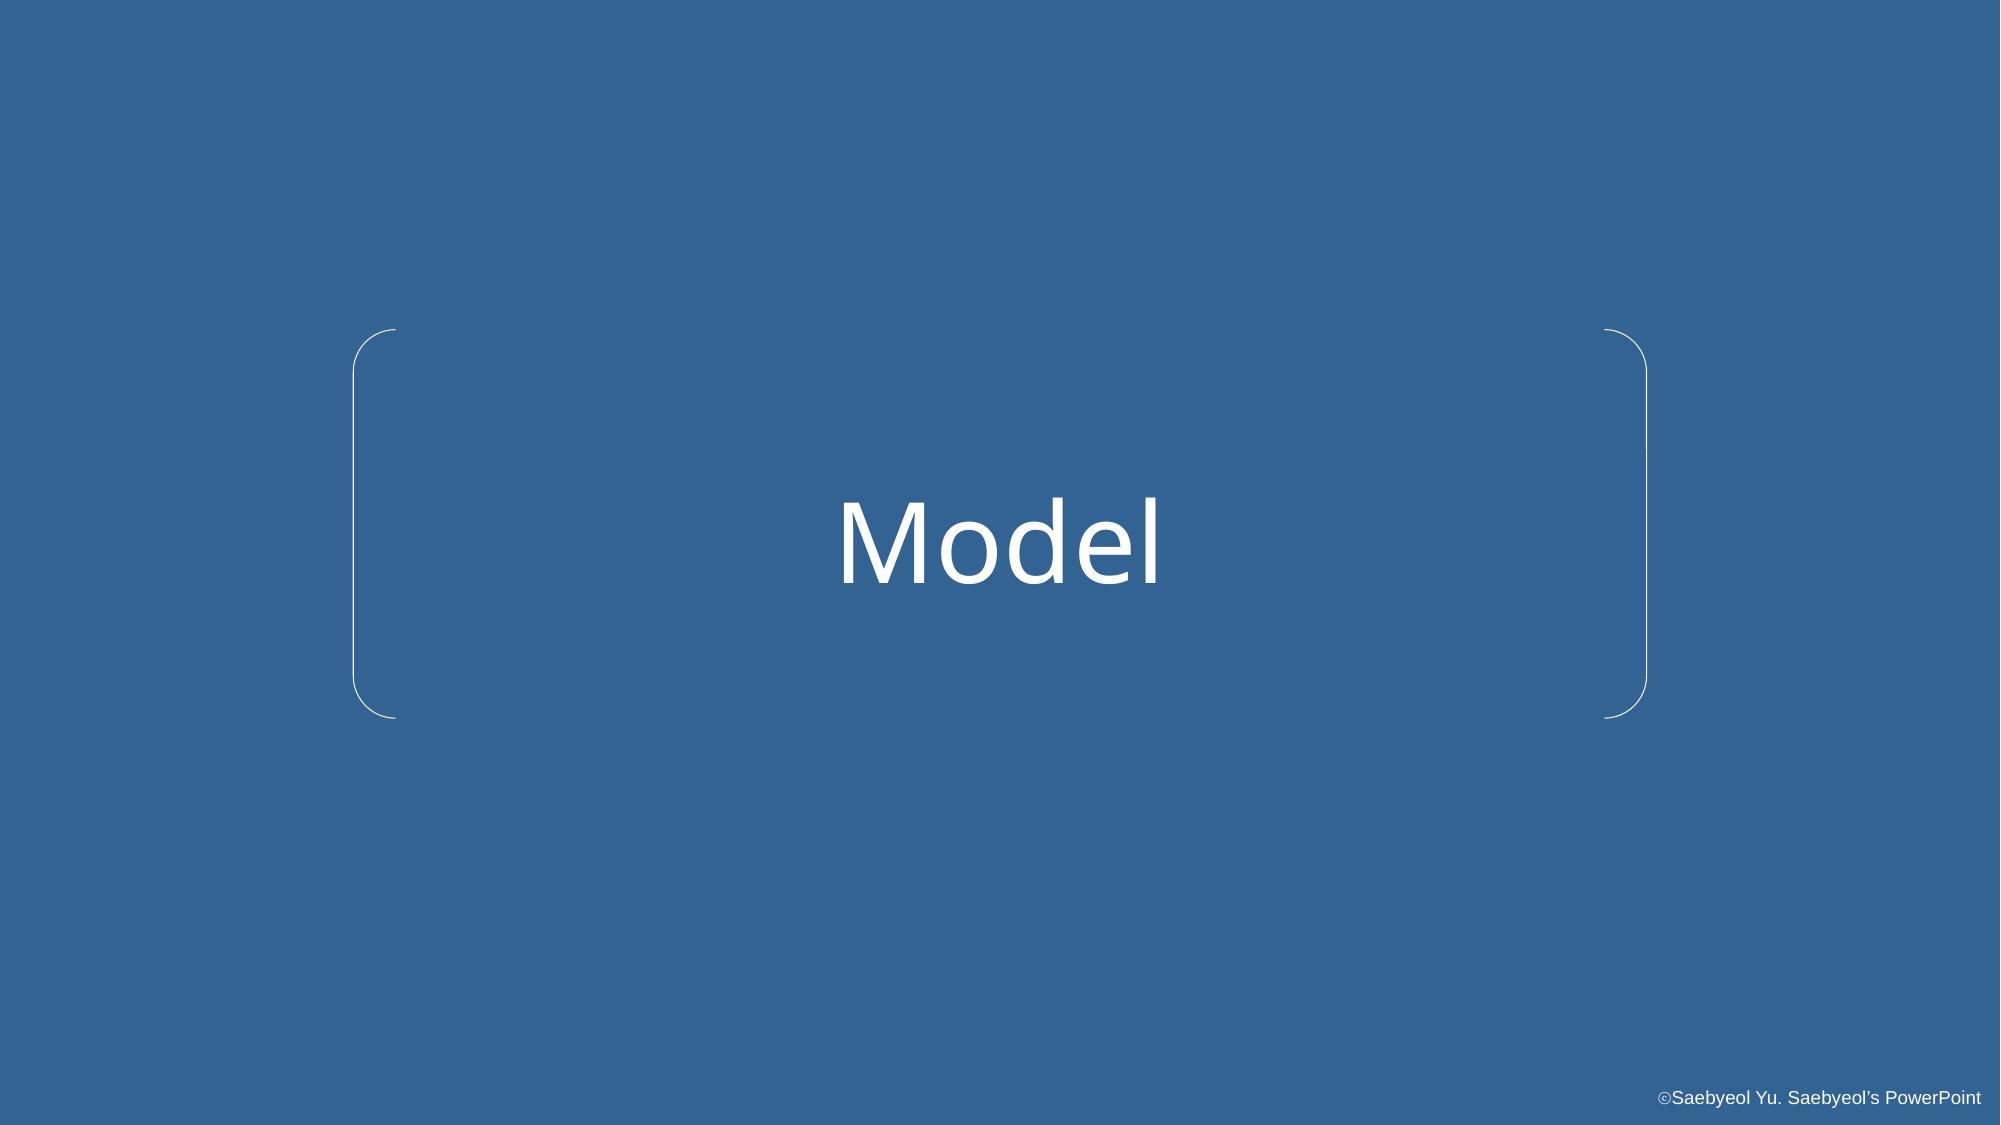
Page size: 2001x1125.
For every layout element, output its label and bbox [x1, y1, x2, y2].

text_box [352, 329, 1648, 719]
